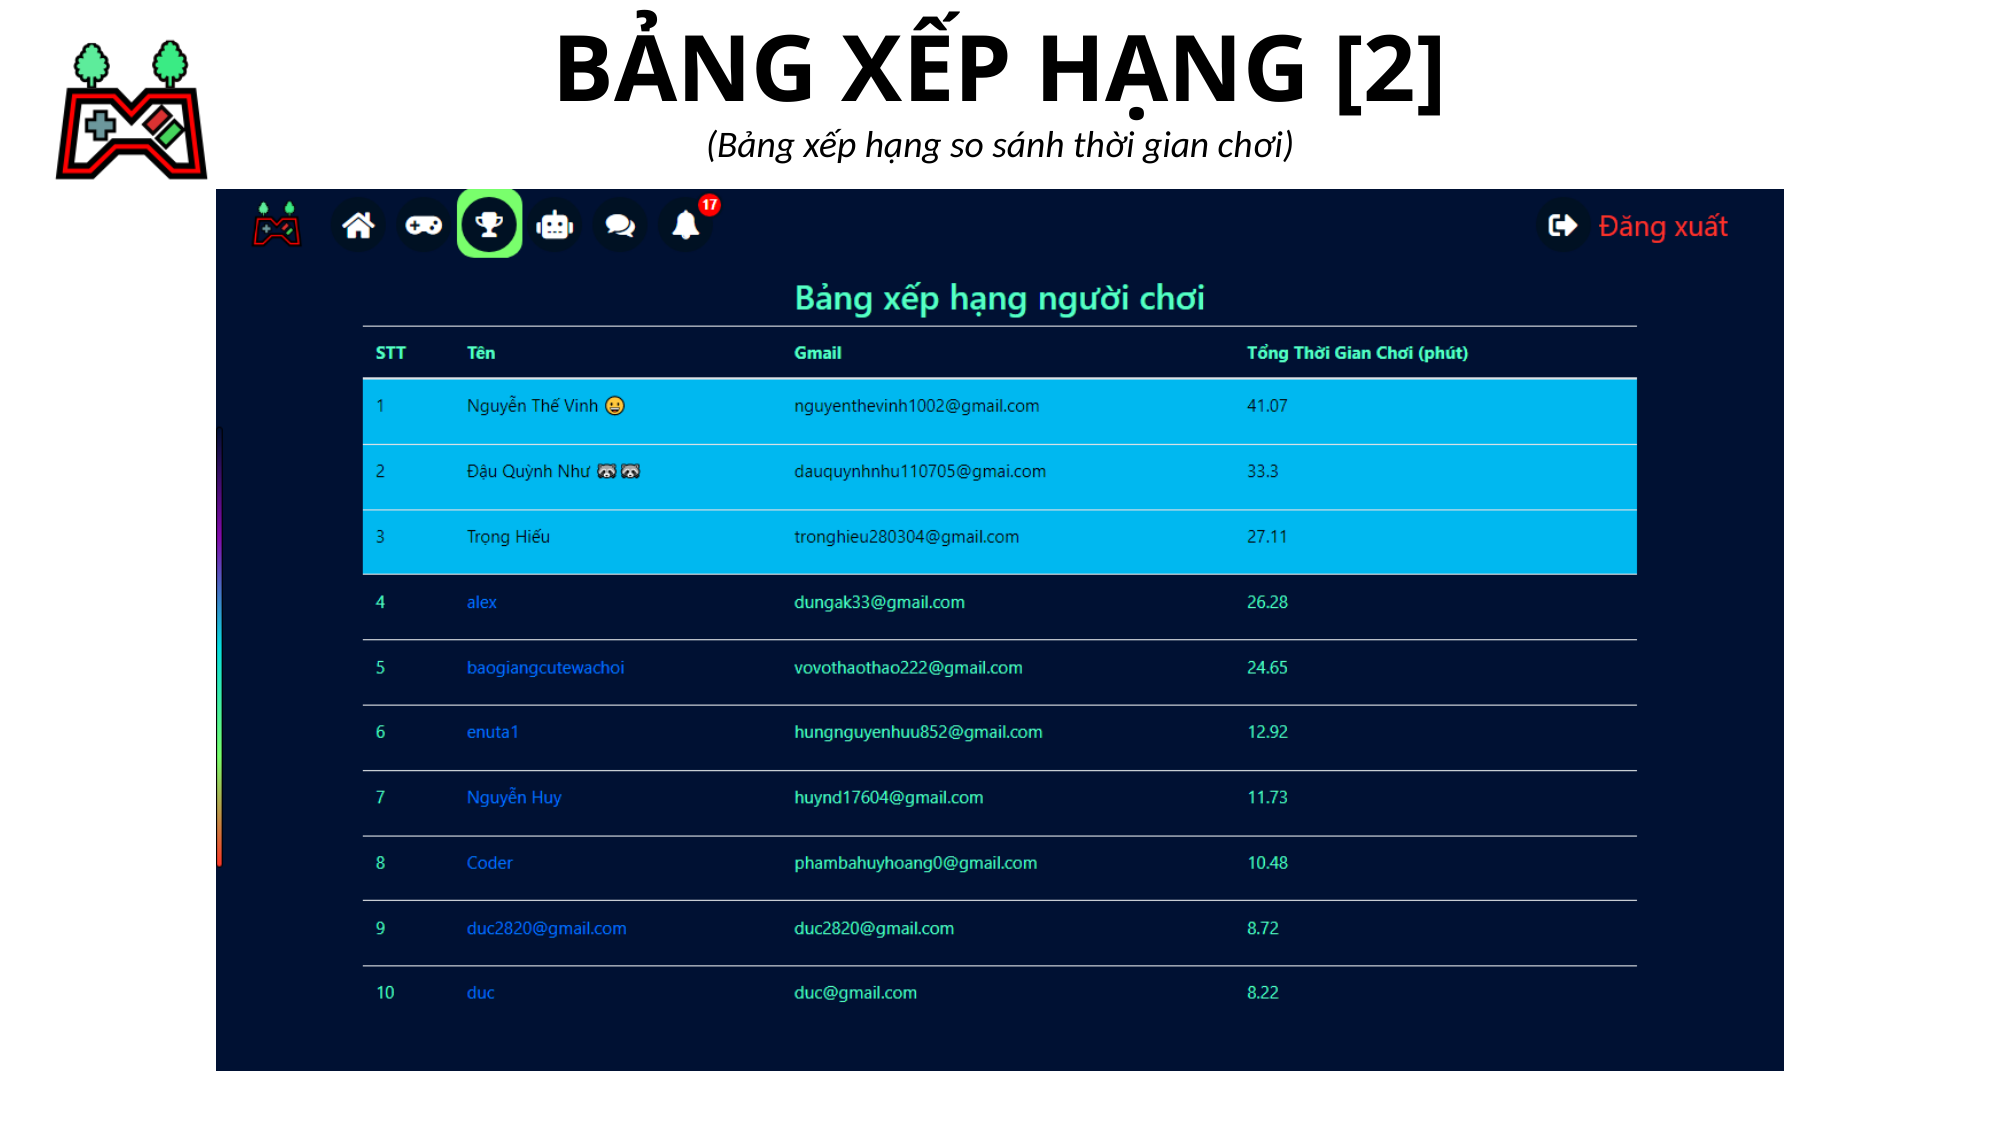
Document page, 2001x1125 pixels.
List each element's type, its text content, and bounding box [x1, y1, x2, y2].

text_box BẢNG XẾP HẠNG [2] (Bảng xếp hạng so sánh thời gian chơi) [229, 2, 2000, 172]
picture [0, 2, 1784, 1071]
